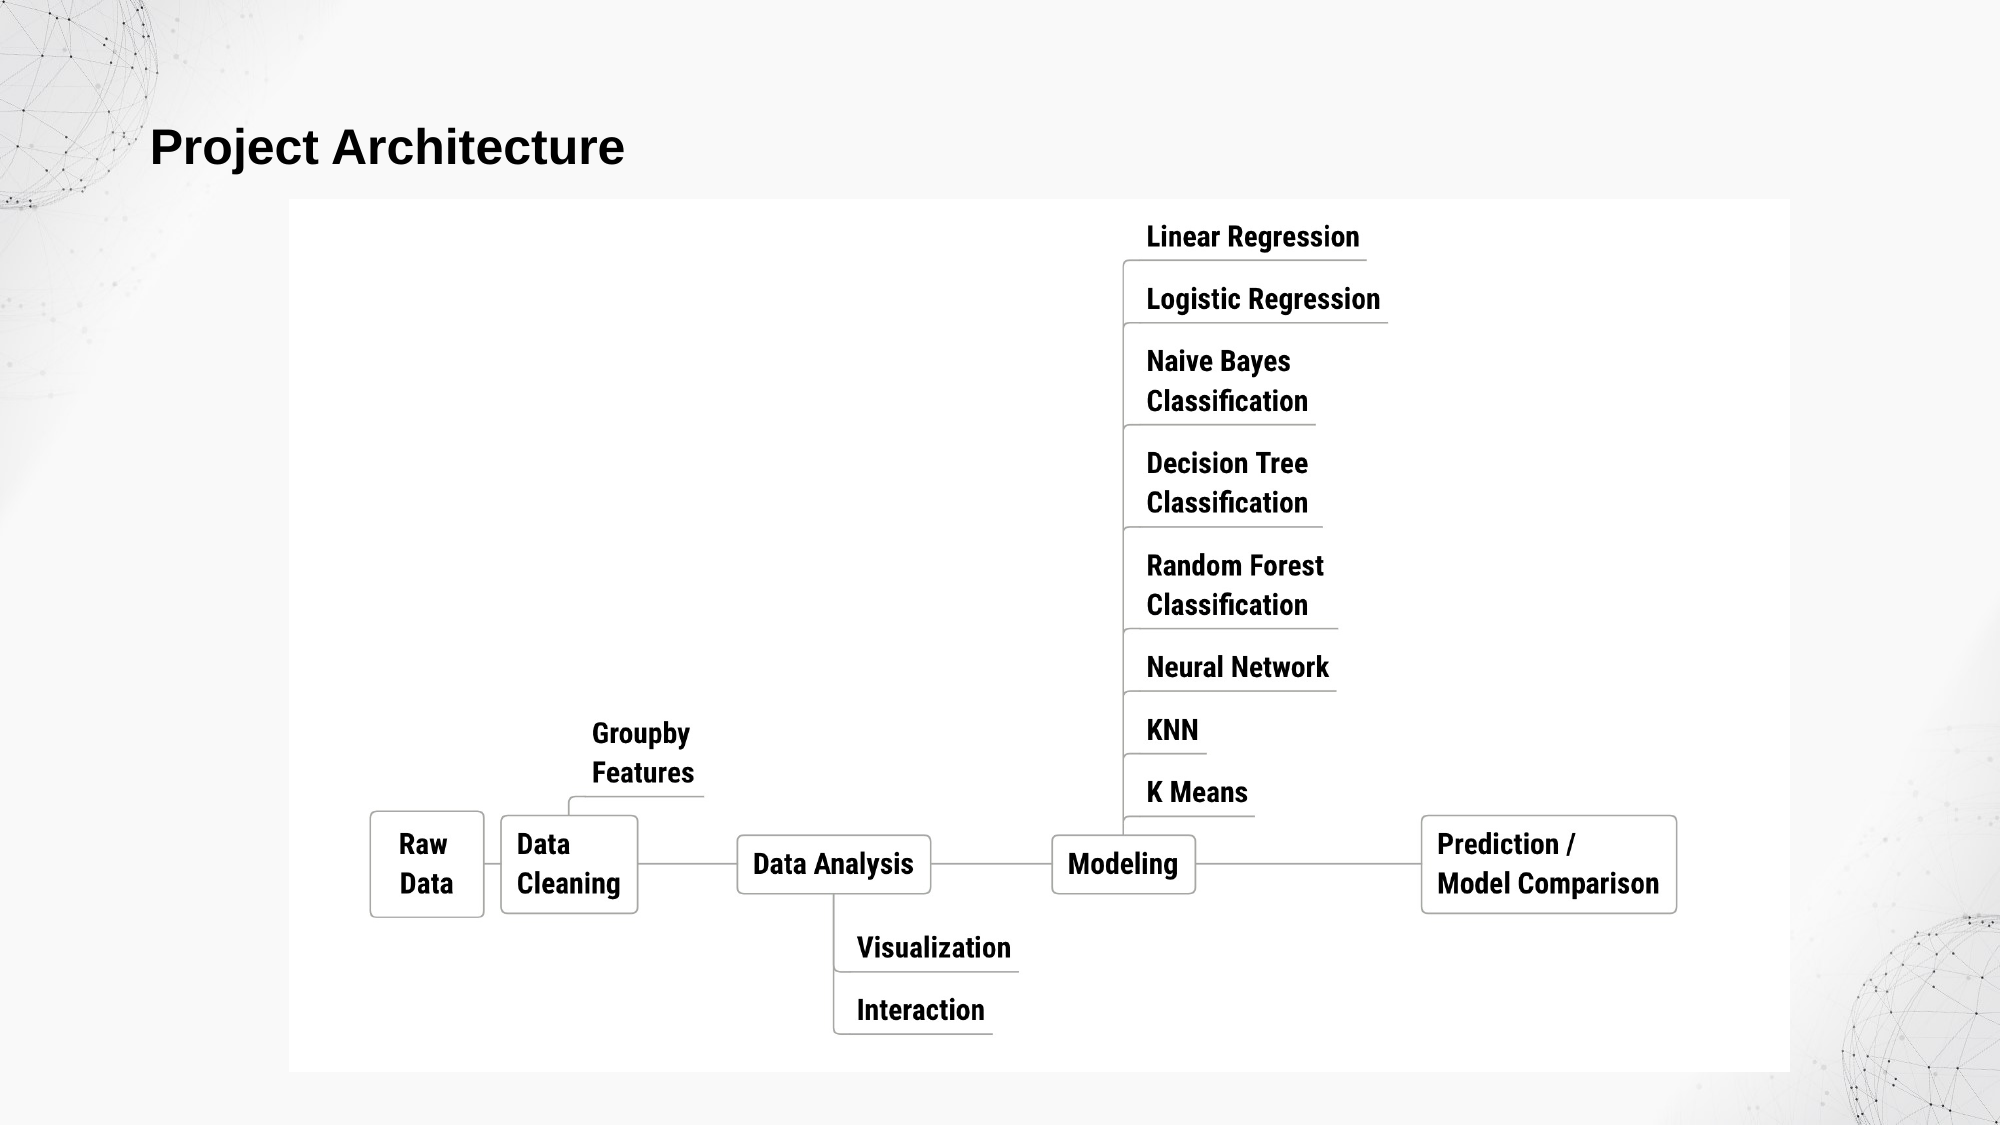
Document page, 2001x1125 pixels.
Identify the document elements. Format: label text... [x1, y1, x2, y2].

text_box Project Architecture [138, 108, 828, 180]
picture [0, 0, 2000, 1125]
